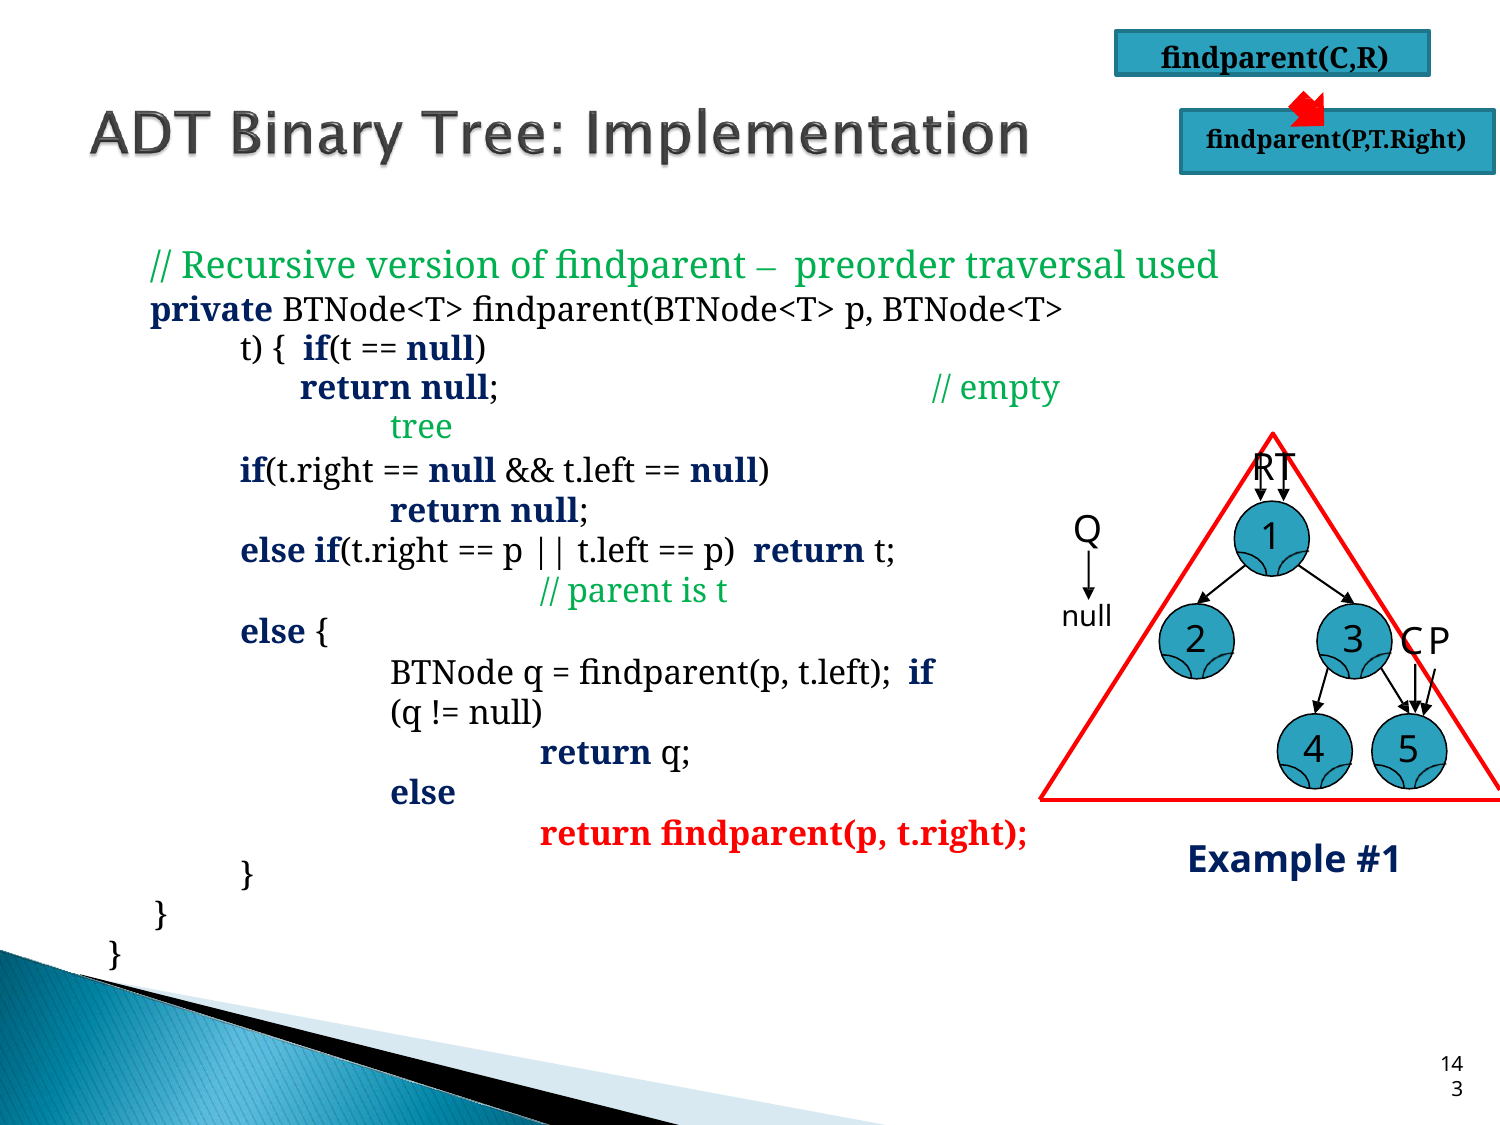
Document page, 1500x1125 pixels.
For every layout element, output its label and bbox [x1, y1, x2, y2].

text_box [387, 650, 1051, 853]
text_box [147, 240, 1500, 800]
text_box [1059, 505, 1117, 633]
slide_number [1435, 1054, 1469, 1125]
text_box [1116, 30, 1430, 75]
picture [0, 948, 558, 1125]
text_box [105, 893, 169, 974]
text_box [1181, 90, 1495, 173]
text_box [49, 83, 1089, 180]
text_box [237, 852, 259, 893]
text_box [1184, 834, 1404, 880]
